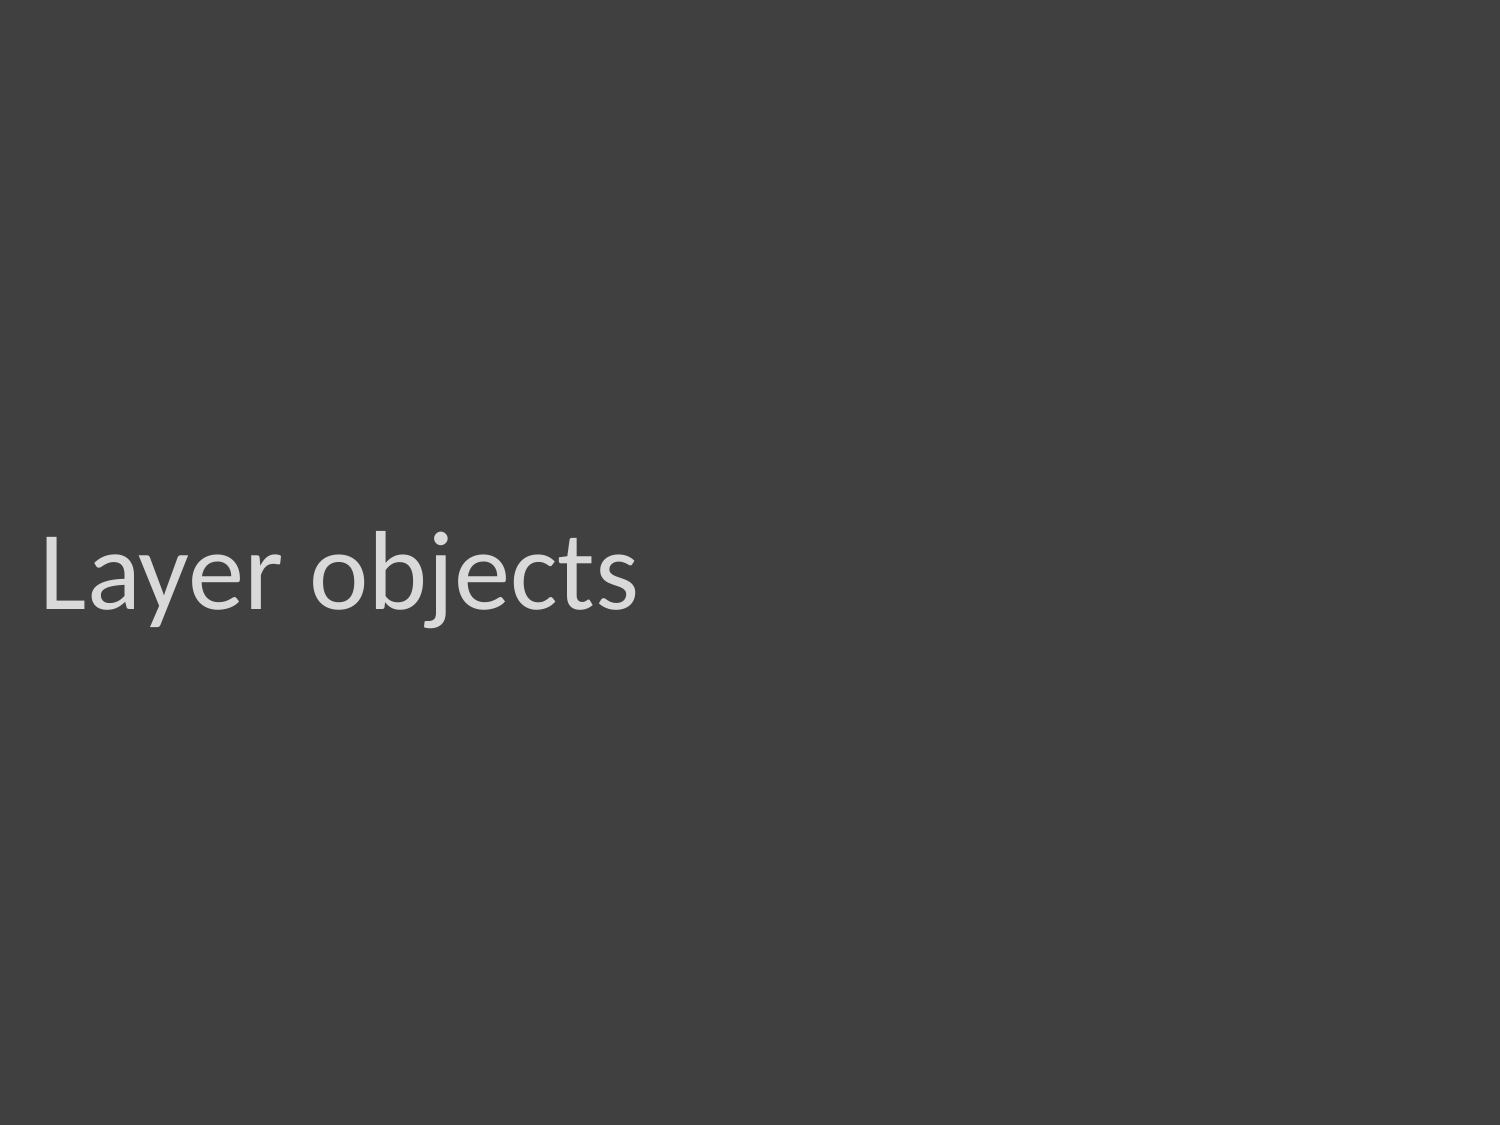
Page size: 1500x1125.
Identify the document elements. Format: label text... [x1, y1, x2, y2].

list Layer objects [24, 149, 1450, 1038]
